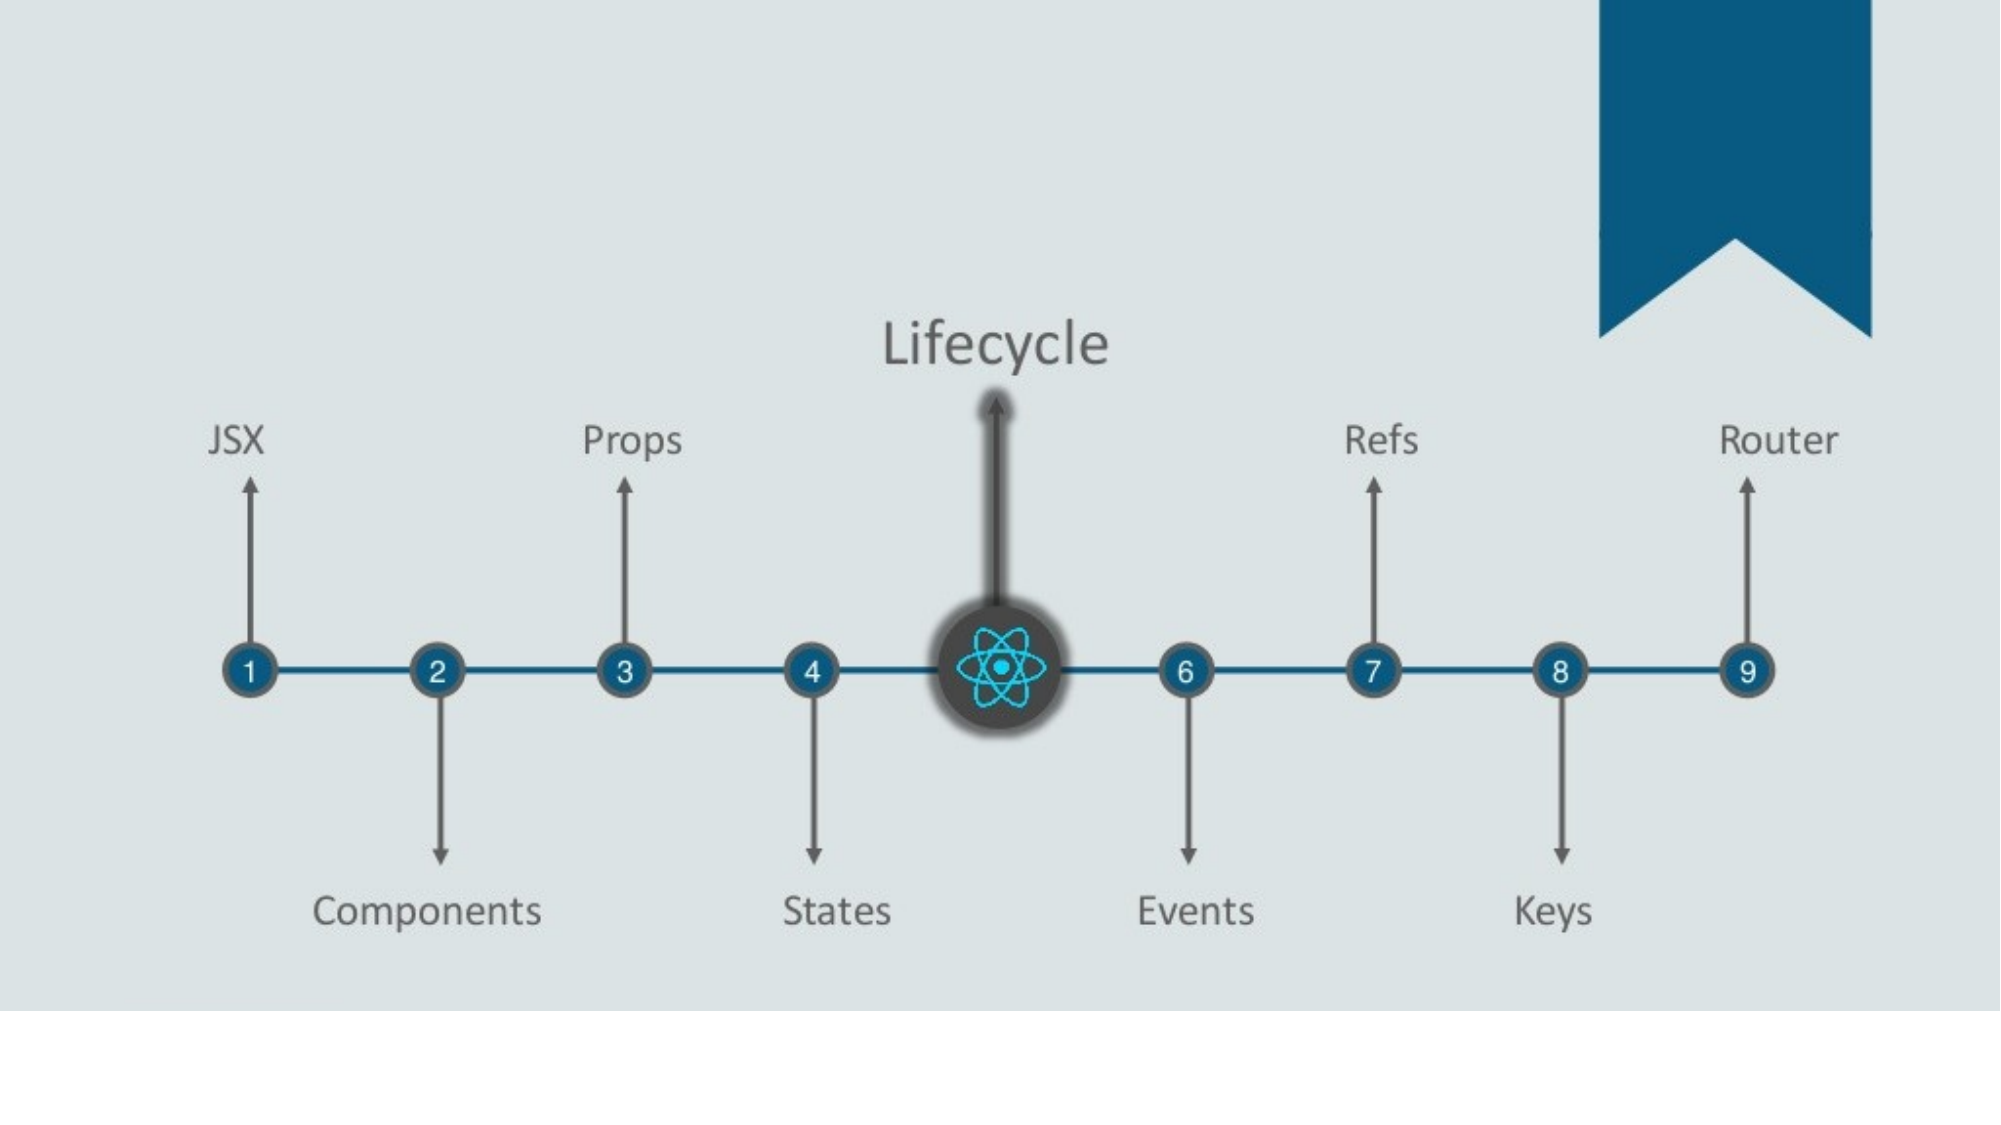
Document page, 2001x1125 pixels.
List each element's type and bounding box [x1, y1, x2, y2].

text_box [0, 0, 2000, 1011]
